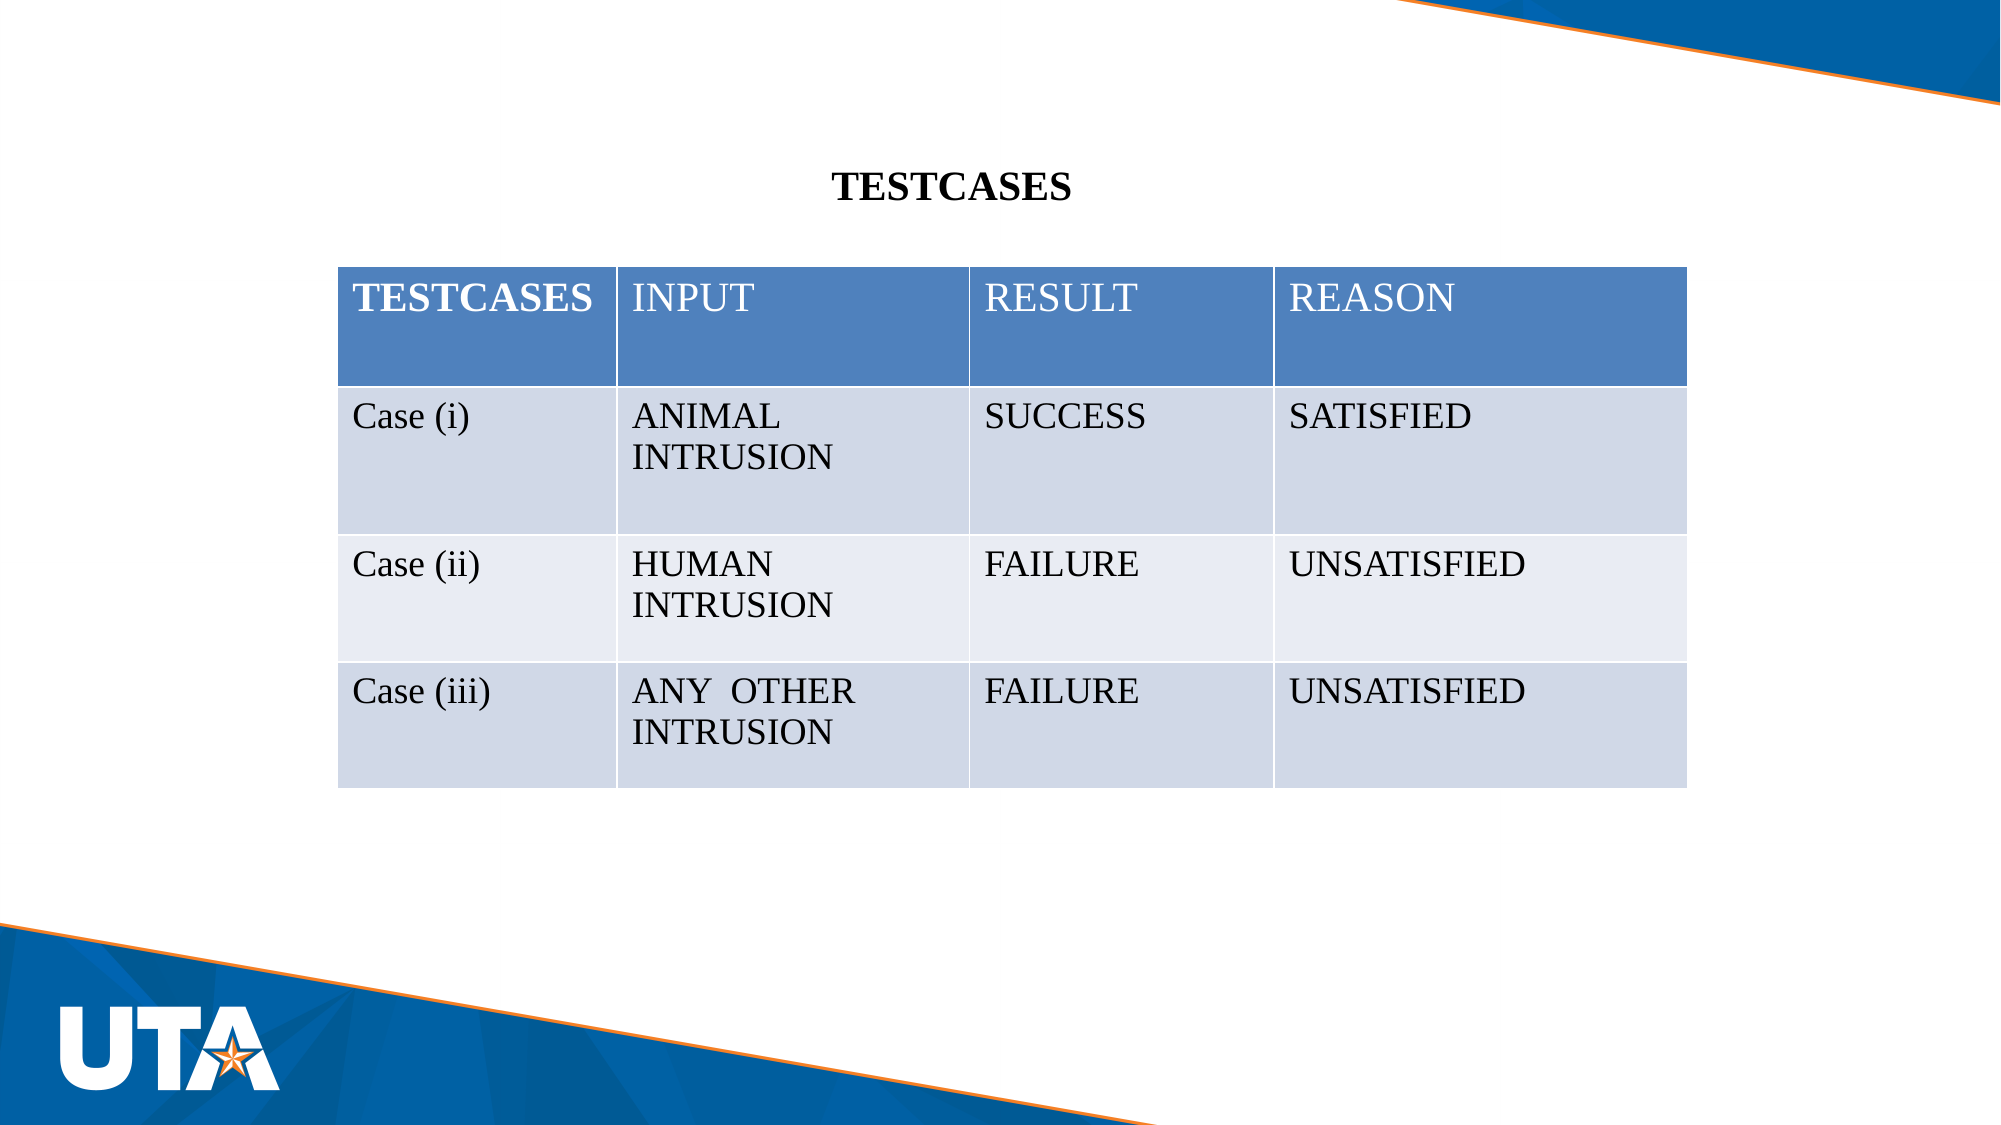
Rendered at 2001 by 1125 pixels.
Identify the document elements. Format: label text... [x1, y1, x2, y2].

table_cell FAILURE [970, 536, 1273, 661]
table_cell SATISFIED [1275, 388, 1687, 534]
table_header INPUT [618, 267, 969, 386]
table_cell UNSATISFIED [1275, 536, 1687, 661]
table_cell HUMAN INTRUSION [618, 536, 969, 661]
picture [0, 0, 2001, 1125]
table_cell UNSATISFIED [1275, 663, 1687, 788]
table_cell ANIMAL INTRUSION [618, 388, 969, 534]
table_cell ANY OTHER INTRUSION [618, 663, 969, 788]
table_cell Case (i) [338, 388, 616, 534]
table_cell FAILURE [970, 663, 1273, 788]
table_header REASON [1275, 267, 1687, 386]
table_cell Case (ii) [338, 536, 616, 661]
text_box TESTCASES [816, 151, 1273, 217]
table_header TESTCASES [338, 267, 616, 386]
table_cell SUCCESS [970, 388, 1273, 534]
table_header RESULT [970, 267, 1273, 386]
table_cell Case (iii) [338, 663, 616, 788]
